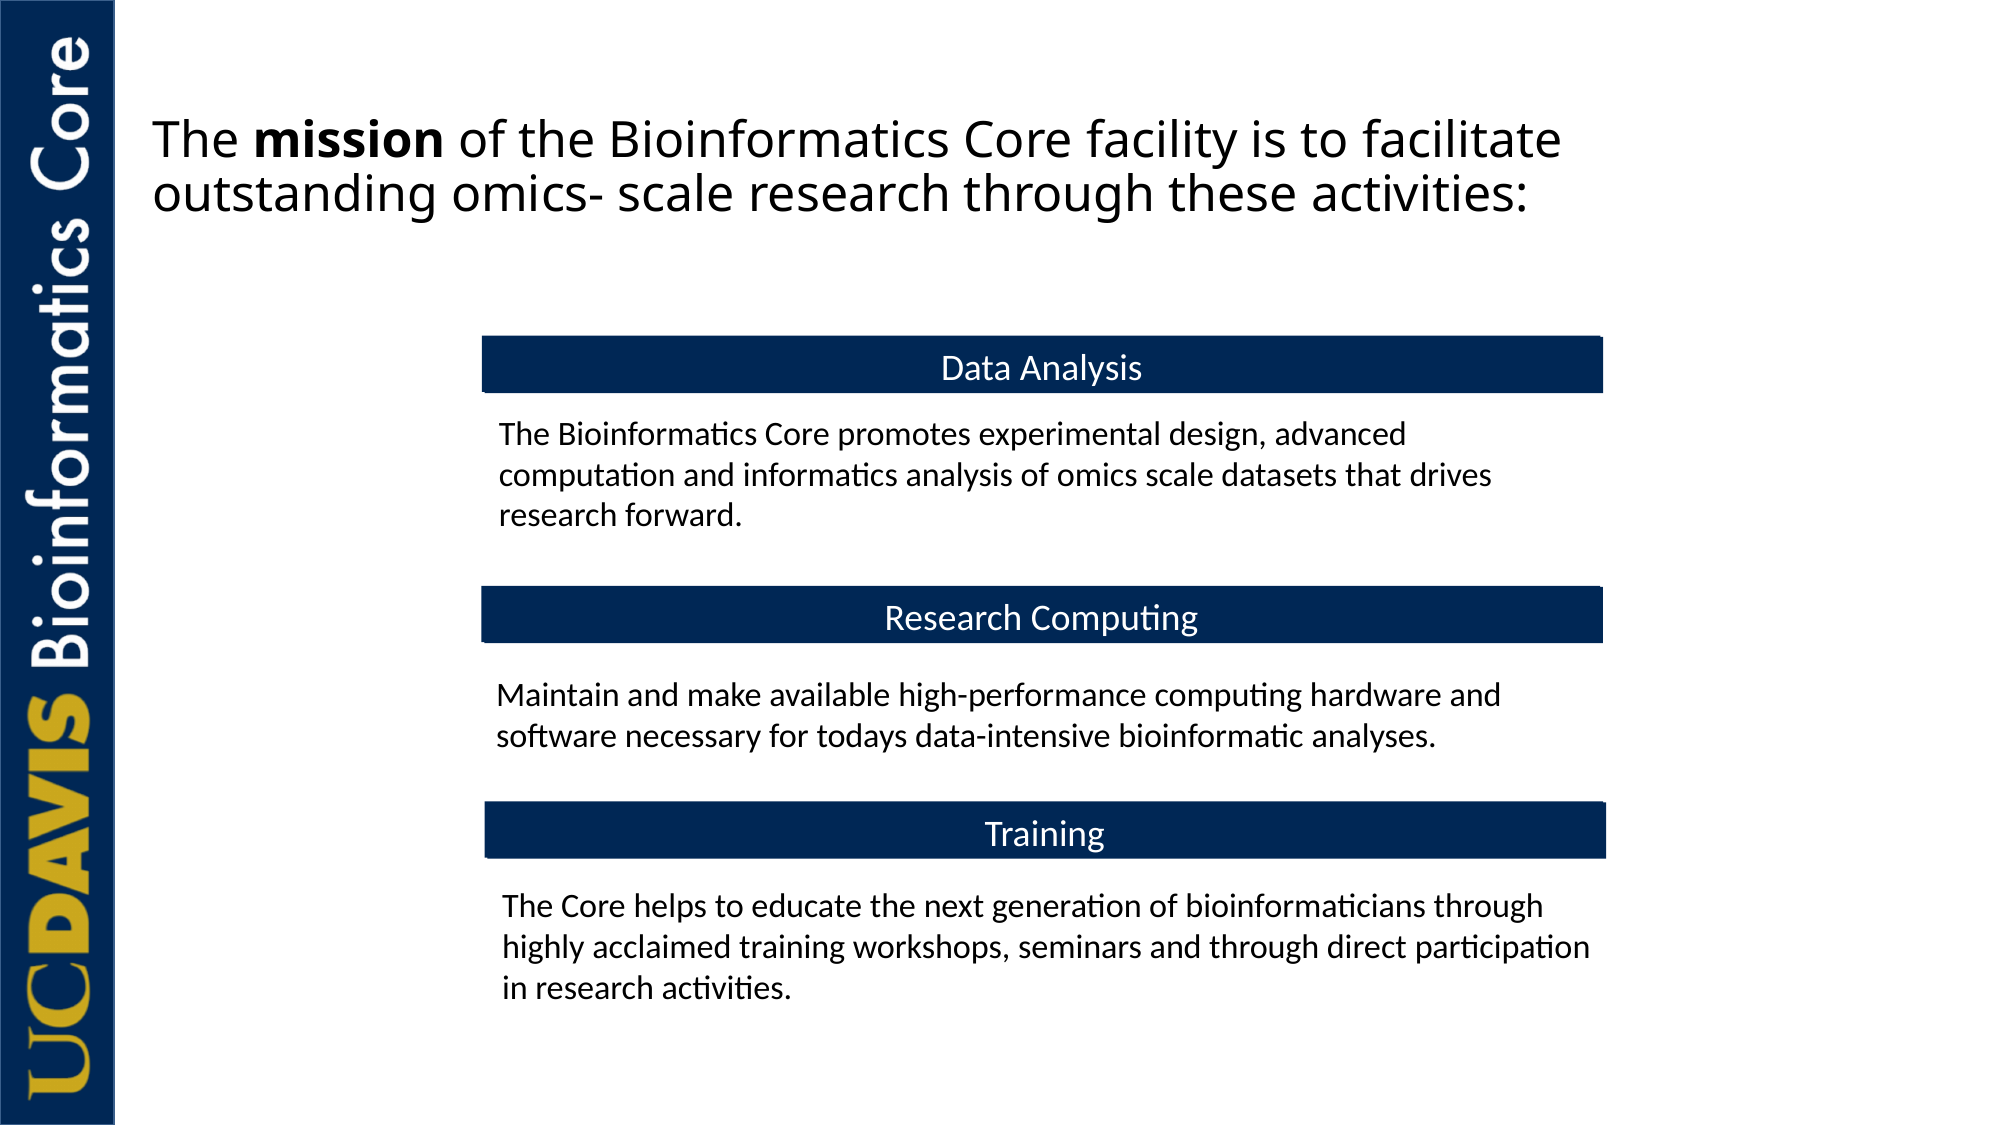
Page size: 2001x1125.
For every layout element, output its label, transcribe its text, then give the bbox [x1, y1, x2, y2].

text_box The Bioinformatics Core promotes experimental design, advanced computation and informatics analysis of omics scale datasets that drives research forward. [484, 403, 1603, 542]
text_box Maintain and make available high-performance computing hardware and software necessary for todays data-intensive bioinformatic analyses. [481, 664, 1601, 762]
picture [8, 0, 112, 1121]
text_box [484, 801, 1606, 859]
text_box The Core helps to educate the next generation of bioinformaticians through highly acclaimed training workshops, seminars and through direct participation in research activities. [487, 875, 1607, 1014]
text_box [481, 585, 1603, 644]
title The mission of the Bioinformatics Core facility is to facilitate outstanding omics- scale research through these activities: [137, 59, 1863, 278]
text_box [481, 335, 1604, 394]
